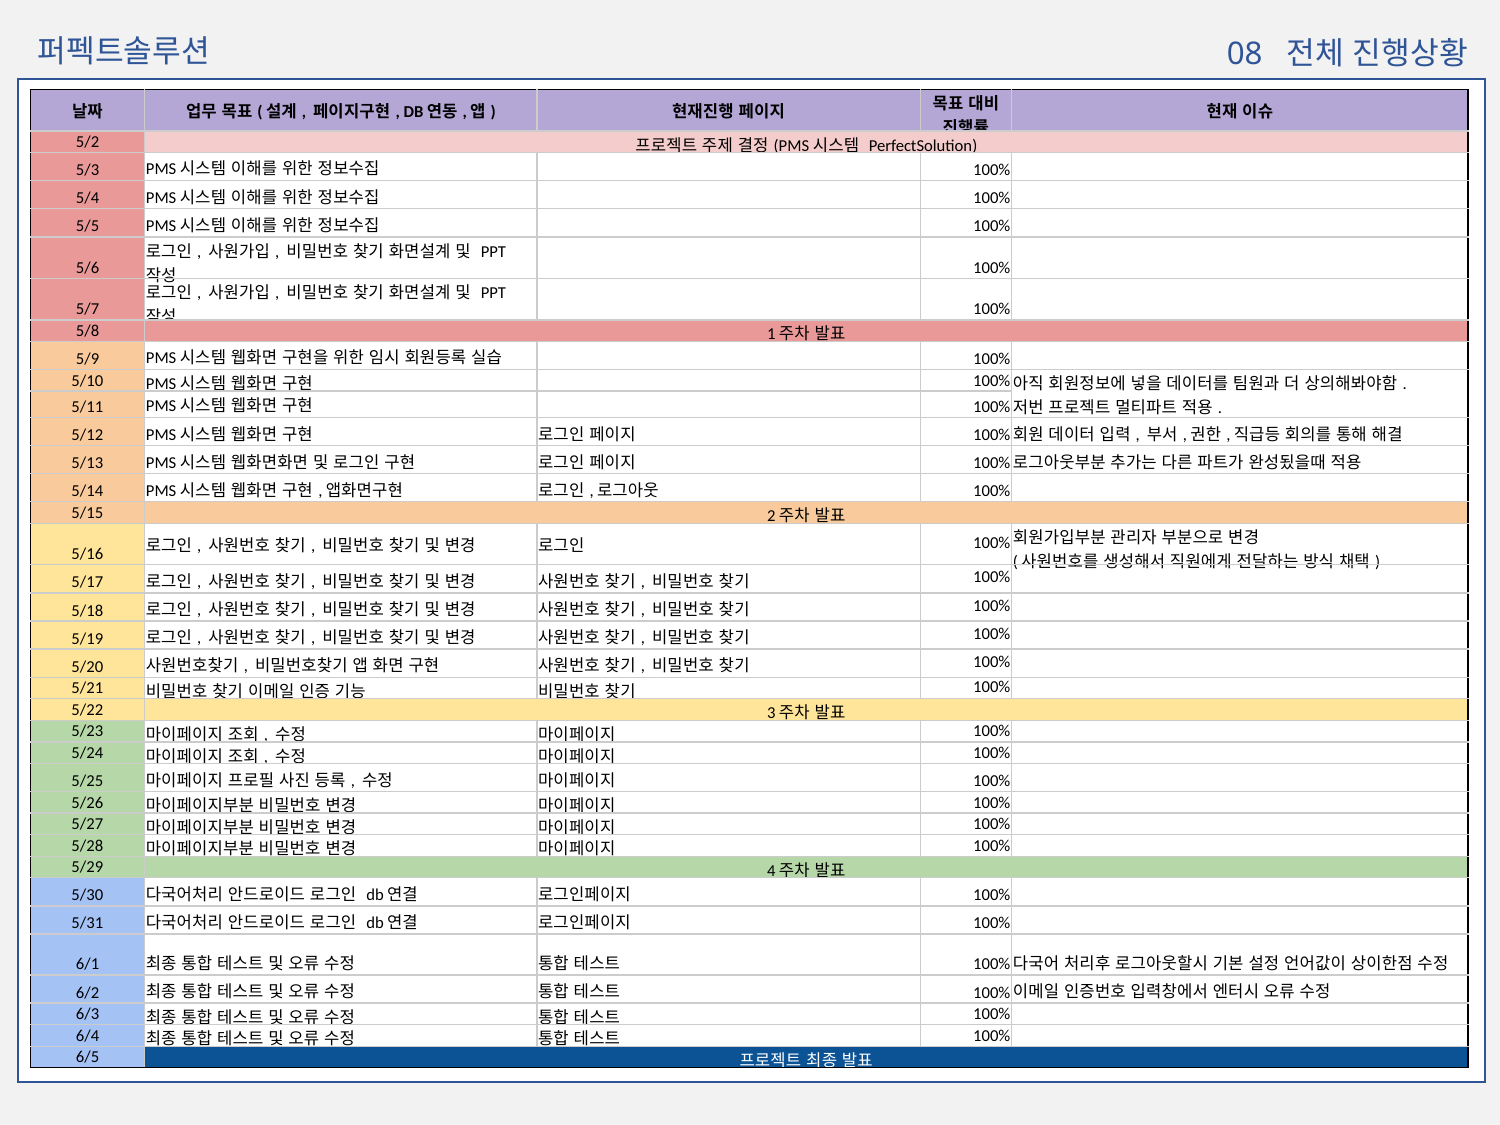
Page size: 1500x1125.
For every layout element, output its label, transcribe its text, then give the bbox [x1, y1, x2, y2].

table_cell 5/18 [31, 594, 144, 620]
table_cell 4주차 발표 [145, 857, 1467, 877]
table_cell 100% [921, 764, 1011, 791]
table_header 현재진행 페이지 [538, 90, 920, 130]
table_header 목표 대비 진행률 [921, 90, 1011, 130]
table_header 현재 이슈 [1012, 90, 1467, 130]
table_cell [1012, 650, 1467, 677]
table_cell 100% [921, 594, 1011, 620]
table_cell [1012, 594, 1467, 620]
table_cell 통합 테스트 [538, 1004, 920, 1024]
table_cell 5/8 [31, 321, 144, 341]
table_cell 100% [921, 565, 1011, 592]
table_cell 100% [921, 792, 1011, 812]
table_cell [538, 209, 920, 236]
table_cell 5/22 [31, 699, 144, 720]
table_cell 이메일 인증번호 입력창에서 엔터시 오류 수정 [1012, 976, 1467, 1002]
table_cell 마이페이지 [538, 835, 920, 856]
table_cell [538, 238, 920, 278]
table_cell 5/30 [31, 878, 144, 905]
table_cell [1012, 153, 1467, 180]
table_cell 마이페이지부분 비밀번호 변경 [145, 835, 536, 856]
table_cell [538, 279, 920, 319]
table_cell 3주차 발표 [145, 699, 1467, 720]
table_cell 비밀번호 찾기 [538, 678, 920, 698]
table_cell 5/9 [31, 342, 144, 369]
table_cell 로그아웃부분 추가는 다른 파트가 완성됬을때 적용 [1012, 446, 1467, 473]
table_cell 100% [921, 878, 1011, 905]
table_cell 마이페이지 [538, 814, 920, 834]
table_cell [538, 370, 920, 390]
table_cell PMS시스템 이해를 위한 정보수집 [145, 209, 536, 236]
table_cell [1012, 209, 1467, 236]
table_header 날짜 [31, 90, 144, 130]
table_cell 5/31 [31, 907, 144, 933]
table_cell PMS시스템 웹화면 구현 [145, 418, 536, 445]
table_cell 100% [921, 622, 1011, 648]
table_cell 마이페이지부분 비밀번호 변경 [145, 792, 536, 812]
table_cell [1012, 814, 1467, 834]
table_cell PMS시스템 웹화면 구현 [145, 370, 536, 390]
table_cell 마이페이지 [538, 764, 920, 791]
table_cell 사원번호찾기, 비밀번호찾기 앱 화면 구현 [145, 650, 536, 677]
table_cell PMS시스템 이해를 위한 정보수집 [145, 181, 536, 208]
table_cell [1012, 678, 1467, 698]
table_cell 5/6 [31, 238, 144, 278]
table_cell 5/2 [31, 132, 144, 152]
table_cell 5/10 [31, 370, 144, 390]
table_cell 로그인페이지 [538, 878, 920, 905]
table_cell 5/13 [31, 446, 144, 473]
table_cell 사원번호 찾기, 비밀번호 찾기 [538, 622, 920, 648]
table_cell 6/1 [31, 935, 144, 974]
table_cell 5/29 [31, 857, 144, 877]
table_cell 로그인,로그아웃 [538, 474, 920, 501]
table_cell 마이페이지 [538, 792, 920, 812]
table_cell 100% [921, 721, 1011, 741]
table_cell 1주차 발표 [145, 321, 1467, 341]
table_cell 100% [921, 524, 1011, 564]
table_cell [1012, 342, 1467, 369]
table_cell 5/26 [31, 792, 144, 812]
table_cell 5/23 [31, 721, 144, 741]
table_cell 최종 통합 테스트 및 오류 수정 [145, 976, 536, 1002]
table_cell 로그인 [538, 524, 920, 564]
table_cell 로그인 페이지 [538, 446, 920, 473]
table_cell 마이페이지 프로필 사진 등록, 수정 [145, 764, 536, 791]
table_cell 6/3 [31, 1004, 144, 1024]
table_cell [538, 392, 920, 417]
table_cell 5/21 [31, 678, 144, 698]
table_cell 100% [921, 370, 1011, 390]
table_cell 100% [921, 153, 1011, 180]
table_cell 최종 통합 테스트 및 오류 수정 [145, 1004, 536, 1024]
table_cell PMS시스템 웹화면화면 및 로그인 구현 [145, 446, 536, 473]
text_box [17, 78, 1486, 1083]
table_cell 통합 테스트 [538, 1025, 920, 1046]
table_cell [1012, 721, 1467, 741]
table_cell 6/5 [31, 1047, 144, 1067]
table_cell [1012, 764, 1467, 791]
table_cell [1012, 792, 1467, 812]
table_cell 마이페이지 [538, 743, 920, 763]
table_cell 회원 데이터 입력, 부서,권한,직급등 회의를 통해 해결 [1012, 418, 1467, 445]
table_cell 100% [921, 976, 1011, 1002]
table_cell 통합 테스트 [538, 935, 920, 974]
table_cell 100% [921, 474, 1011, 501]
table_cell 통합 테스트 [538, 976, 920, 1002]
table_cell [1012, 743, 1467, 763]
table_cell [538, 181, 920, 208]
table_cell 로그인, 사원번호 찾기, 비밀번호 찾기 및 변경 [145, 622, 536, 648]
table_cell [1012, 1004, 1467, 1024]
table_cell 로그인, 사원번호 찾기, 비밀번호 찾기 및 변경 [145, 565, 536, 592]
table_cell 5/4 [31, 181, 144, 208]
table_cell 마이페이지 [538, 721, 920, 741]
table_cell 100% [921, 181, 1011, 208]
table_cell 100% [921, 743, 1011, 763]
table_cell PMS시스템 이해를 위한 정보수집 [145, 153, 536, 180]
table_cell 로그인, 사원번호 찾기, 비밀번호 찾기 및 변경 [145, 524, 536, 564]
table_cell 100% [921, 835, 1011, 856]
table_cell 마이페이지 조회, 수정 [145, 743, 536, 763]
table_cell 100% [921, 392, 1011, 417]
table_cell 100% [921, 342, 1011, 369]
table_cell 100% [921, 935, 1011, 974]
table_cell 다국어처리 안드로이드 로그인 db연결 [145, 907, 536, 933]
table_cell 100% [921, 650, 1011, 677]
table_cell 다국어 처리후 로그아웃할시 기본 설정 언어값이 상이한점 수정 [1012, 935, 1467, 974]
table_cell 사원번호 찾기, 비밀번호 찾기 [538, 565, 920, 592]
table_cell [1012, 181, 1467, 208]
table_cell 5/20 [31, 650, 144, 677]
table_cell [1012, 279, 1467, 319]
table_cell 5/3 [31, 153, 144, 180]
table_cell [1012, 907, 1467, 933]
table_cell PMS시스템 웹화면 구현을 위한 임시 회원등록 실습 [145, 342, 536, 369]
table_cell 100% [921, 209, 1011, 236]
table_cell 5/24 [31, 743, 144, 763]
table_cell 로그인페이지 [538, 907, 920, 933]
table_cell 5/12 [31, 418, 144, 445]
table_cell [538, 342, 920, 369]
table_cell 100% [921, 418, 1011, 445]
table_header 업무 목표(설계, 페이지구현, DB연동,앱) [145, 90, 536, 130]
table_cell 로그인 페이지 [538, 418, 920, 445]
table_cell 프로젝트 최종 발표 [145, 1047, 1467, 1067]
table_cell 최종 통합 테스트 및 오류 수정 [145, 935, 536, 974]
table_cell [1012, 835, 1467, 856]
table_cell PMS시스템 웹화면 구현,앱화면구현 [145, 474, 536, 501]
table_cell 100% [921, 1004, 1011, 1024]
table_cell 5/5 [31, 209, 144, 236]
text_box [0, 0, 1500, 1125]
text_box 퍼펙트솔루션 [22, 24, 464, 77]
table_cell 마이페이지 조회, 수정 [145, 721, 536, 741]
table_cell 100% [921, 678, 1011, 698]
table_cell PMS시스템 웹화면 구현 [145, 392, 536, 417]
table_cell 6/4 [31, 1025, 144, 1046]
table_cell 2주차 발표 [145, 502, 1467, 523]
table_cell 사원번호 찾기, 비밀번호 찾기 [538, 650, 920, 677]
table_cell [1012, 622, 1467, 648]
table_cell [1012, 238, 1467, 278]
table_cell 로그인, 사원번호 찾기, 비밀번호 찾기 및 변경 [145, 594, 536, 620]
table_cell 비밀번호 찾기 이메일 인증 기능 [145, 678, 536, 698]
table_cell 최종 통합 테스트 및 오류 수정 [145, 1025, 536, 1046]
table_cell 프로젝트 주제 결정(PMS시스템 PerfectSolution) [145, 132, 1467, 152]
table_cell 5/11 [31, 392, 144, 417]
table_cell 5/17 [31, 565, 144, 592]
table_cell 5/14 [31, 474, 144, 501]
table_cell 5/25 [31, 764, 144, 791]
table_cell 회원가입부분 관리자 부분으로 변경 (사원번호를 생성해서 직원에게 전달하는 방식 채택) [1012, 524, 1467, 564]
table_cell 아직 회원정보에 넣을 데이터를 팀원과 더 상의해봐야함. 저번 프로젝트 멀티파트 적용. [1012, 370, 1467, 417]
table_cell 5/16 [31, 524, 144, 564]
table_cell 100% [921, 446, 1011, 473]
text_box 08 전체 진행상황 [918, 25, 1483, 78]
table_cell [538, 153, 920, 180]
table_cell 100% [921, 238, 1011, 278]
table_cell 로그인, 사원가입, 비밀번호 찾기 화면설계 및 PPT 작성 [145, 279, 536, 319]
table_cell 100% [921, 279, 1011, 319]
table_cell 마이페이지부분 비밀번호 변경 [145, 814, 536, 834]
table_cell 로그인, 사원가입, 비밀번호 찾기 화면설계 및 PPT 작성 [145, 238, 536, 278]
table_cell [1012, 474, 1467, 501]
table_cell 100% [921, 907, 1011, 933]
table_cell [1012, 878, 1467, 905]
table_cell 100% [921, 1025, 1011, 1046]
table_cell 5/7 [31, 279, 144, 319]
table_cell 5/27 [31, 814, 144, 834]
table_cell 5/28 [31, 835, 144, 856]
table_cell [1012, 1025, 1467, 1046]
table_cell 6/2 [31, 976, 144, 1002]
table_cell 5/19 [31, 622, 144, 648]
table_cell 100% [921, 814, 1011, 834]
table_cell 사원번호 찾기, 비밀번호 찾기 [538, 594, 920, 620]
table_cell [1012, 565, 1467, 592]
table_cell 5/15 [31, 502, 144, 523]
table_cell 다국어처리 안드로이드 로그인 db연결 [145, 878, 536, 905]
